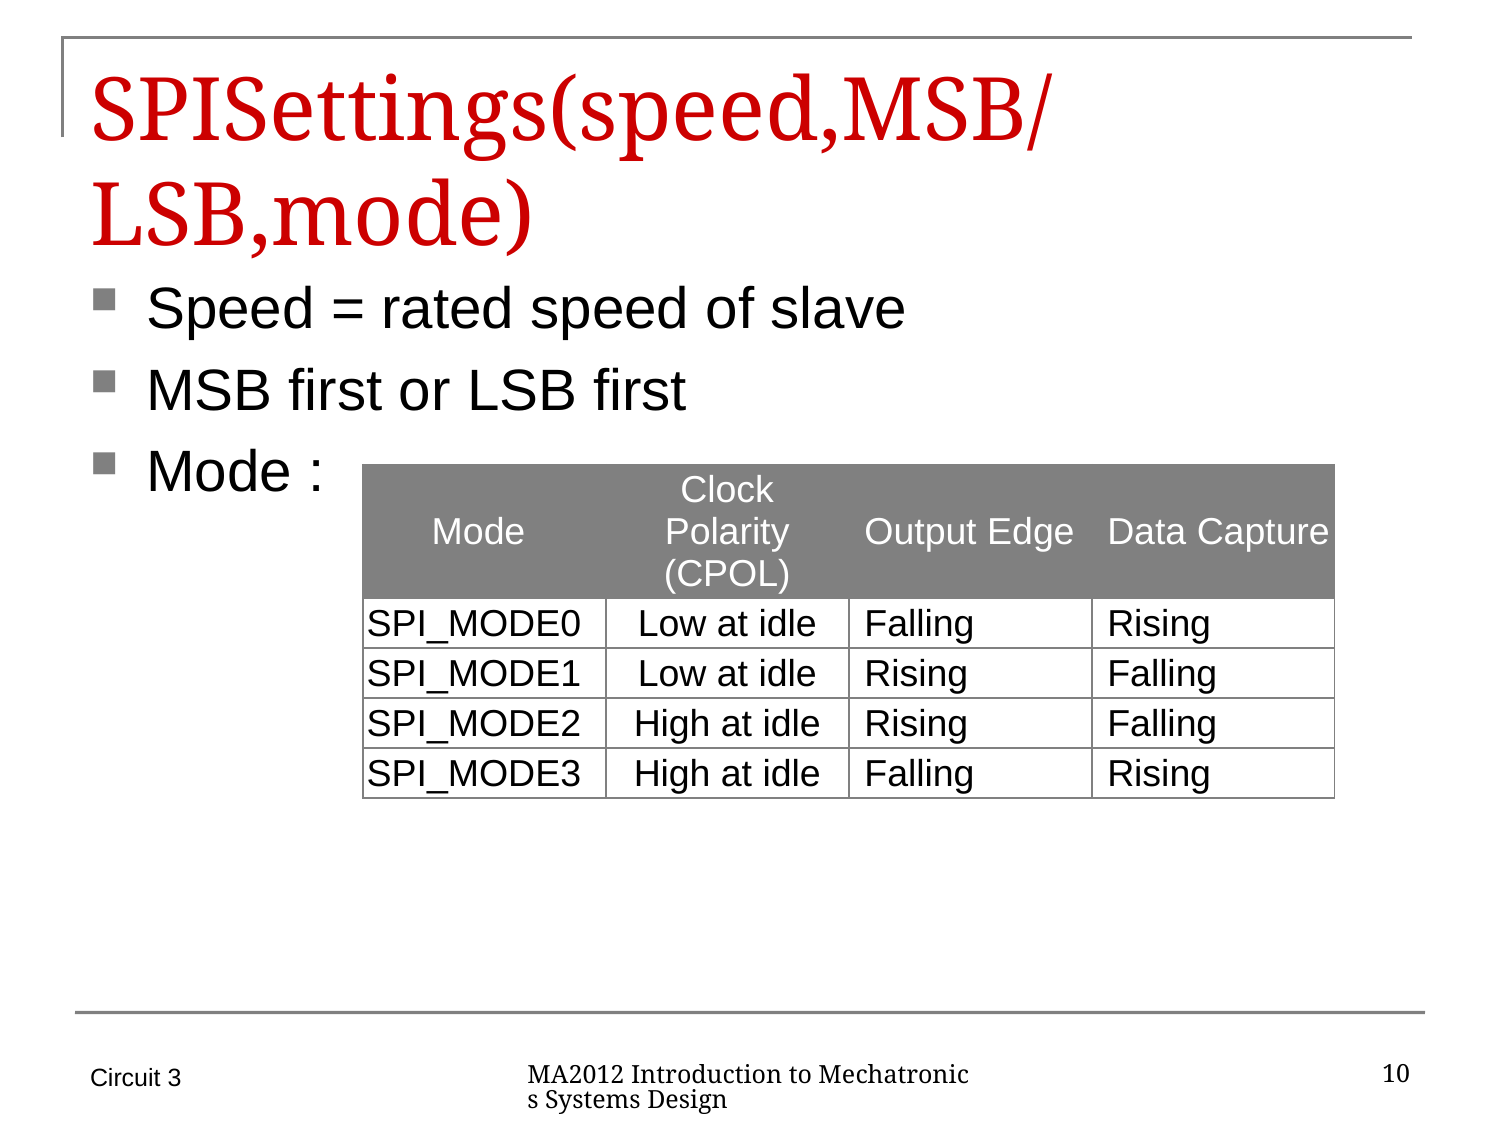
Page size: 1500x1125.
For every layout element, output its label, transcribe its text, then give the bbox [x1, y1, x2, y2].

table_cell High at idle [607, 699, 848, 747]
slide_number 10 [1074, 1023, 1426, 1100]
table_cell Low at idle [607, 649, 848, 697]
table_cell SPI_MODE3 [364, 749, 605, 797]
table_cell Falling [1093, 699, 1334, 747]
table_cell High at idle [607, 749, 848, 797]
list Speed = rated speed of slave MSB first or LSB first Mode : [75, 262, 1425, 1006]
table_cell Rising [850, 699, 1091, 747]
table_header Output Edge [850, 466, 1091, 598]
table_cell Rising [1093, 749, 1334, 797]
table_header Clock Polarity (CPOL) [607, 466, 848, 598]
table_header Mode [364, 466, 605, 598]
table_cell SPI_MODE1 [364, 649, 605, 697]
slide_number Circuit 3 [74, 1023, 426, 1100]
table_cell Rising [1093, 599, 1334, 647]
table_cell Falling [1093, 649, 1334, 697]
table_cell Rising [850, 649, 1091, 697]
table_cell SPI_MODE0 [364, 599, 605, 647]
table_cell Falling [850, 599, 1091, 647]
title SPISettings(speed,MSB/LSB,mode) [75, 45, 1425, 233]
table_header Data Capture [1093, 466, 1334, 598]
table_cell Falling [850, 749, 1091, 797]
table_cell SPI_MODE2 [364, 699, 605, 747]
footer MA2012 Introduction to Mechatronics Systems Design [512, 1024, 988, 1101]
table_cell Low at idle [607, 599, 848, 647]
